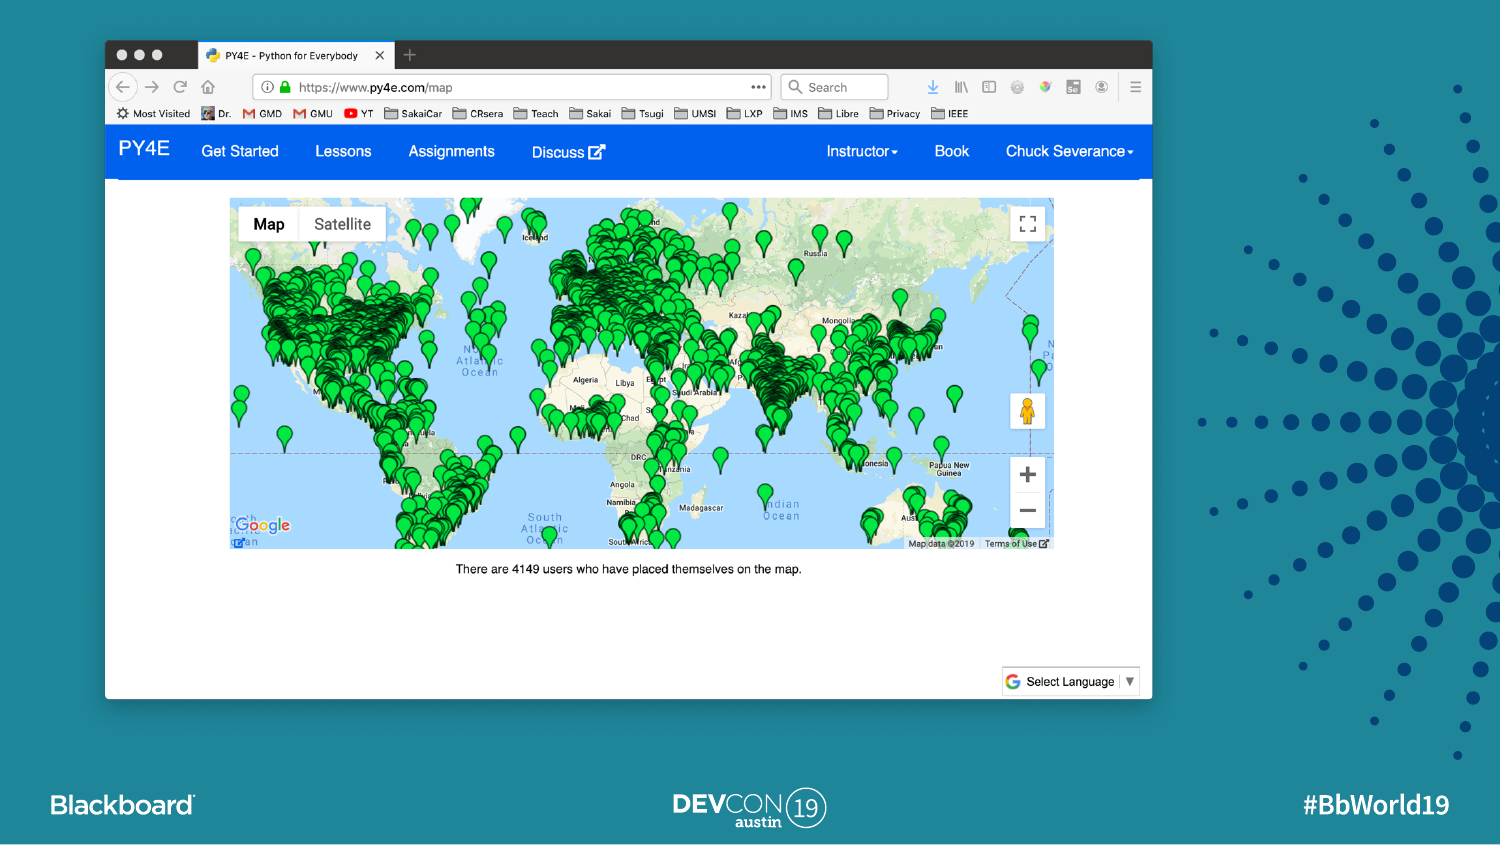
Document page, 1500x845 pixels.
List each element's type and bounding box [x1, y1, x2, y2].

picture [74, 17, 1182, 736]
